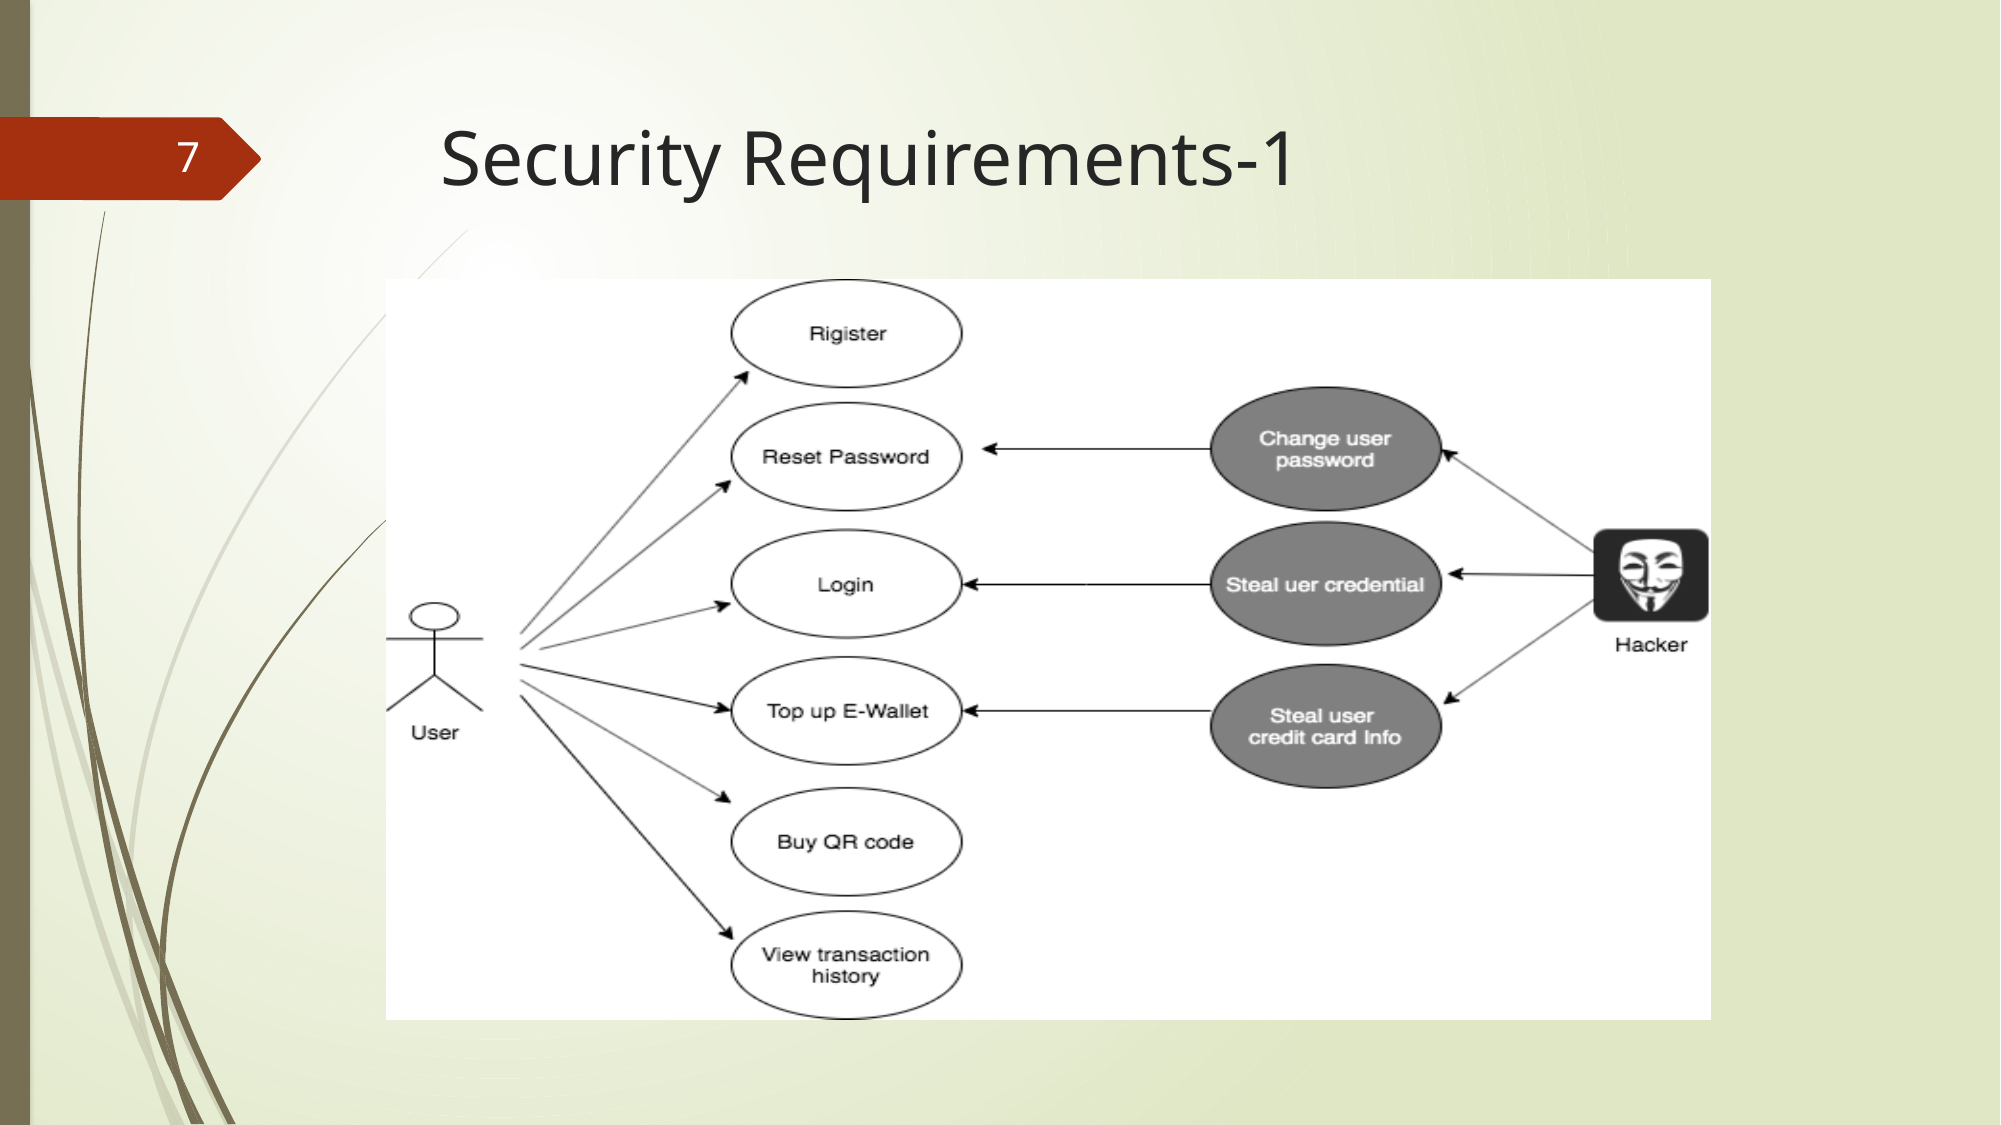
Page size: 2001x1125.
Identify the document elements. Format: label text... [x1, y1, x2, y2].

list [386, 279, 1712, 1020]
title Security Requirements-1 [425, 102, 1888, 262]
slide_number 7 [87, 129, 216, 190]
